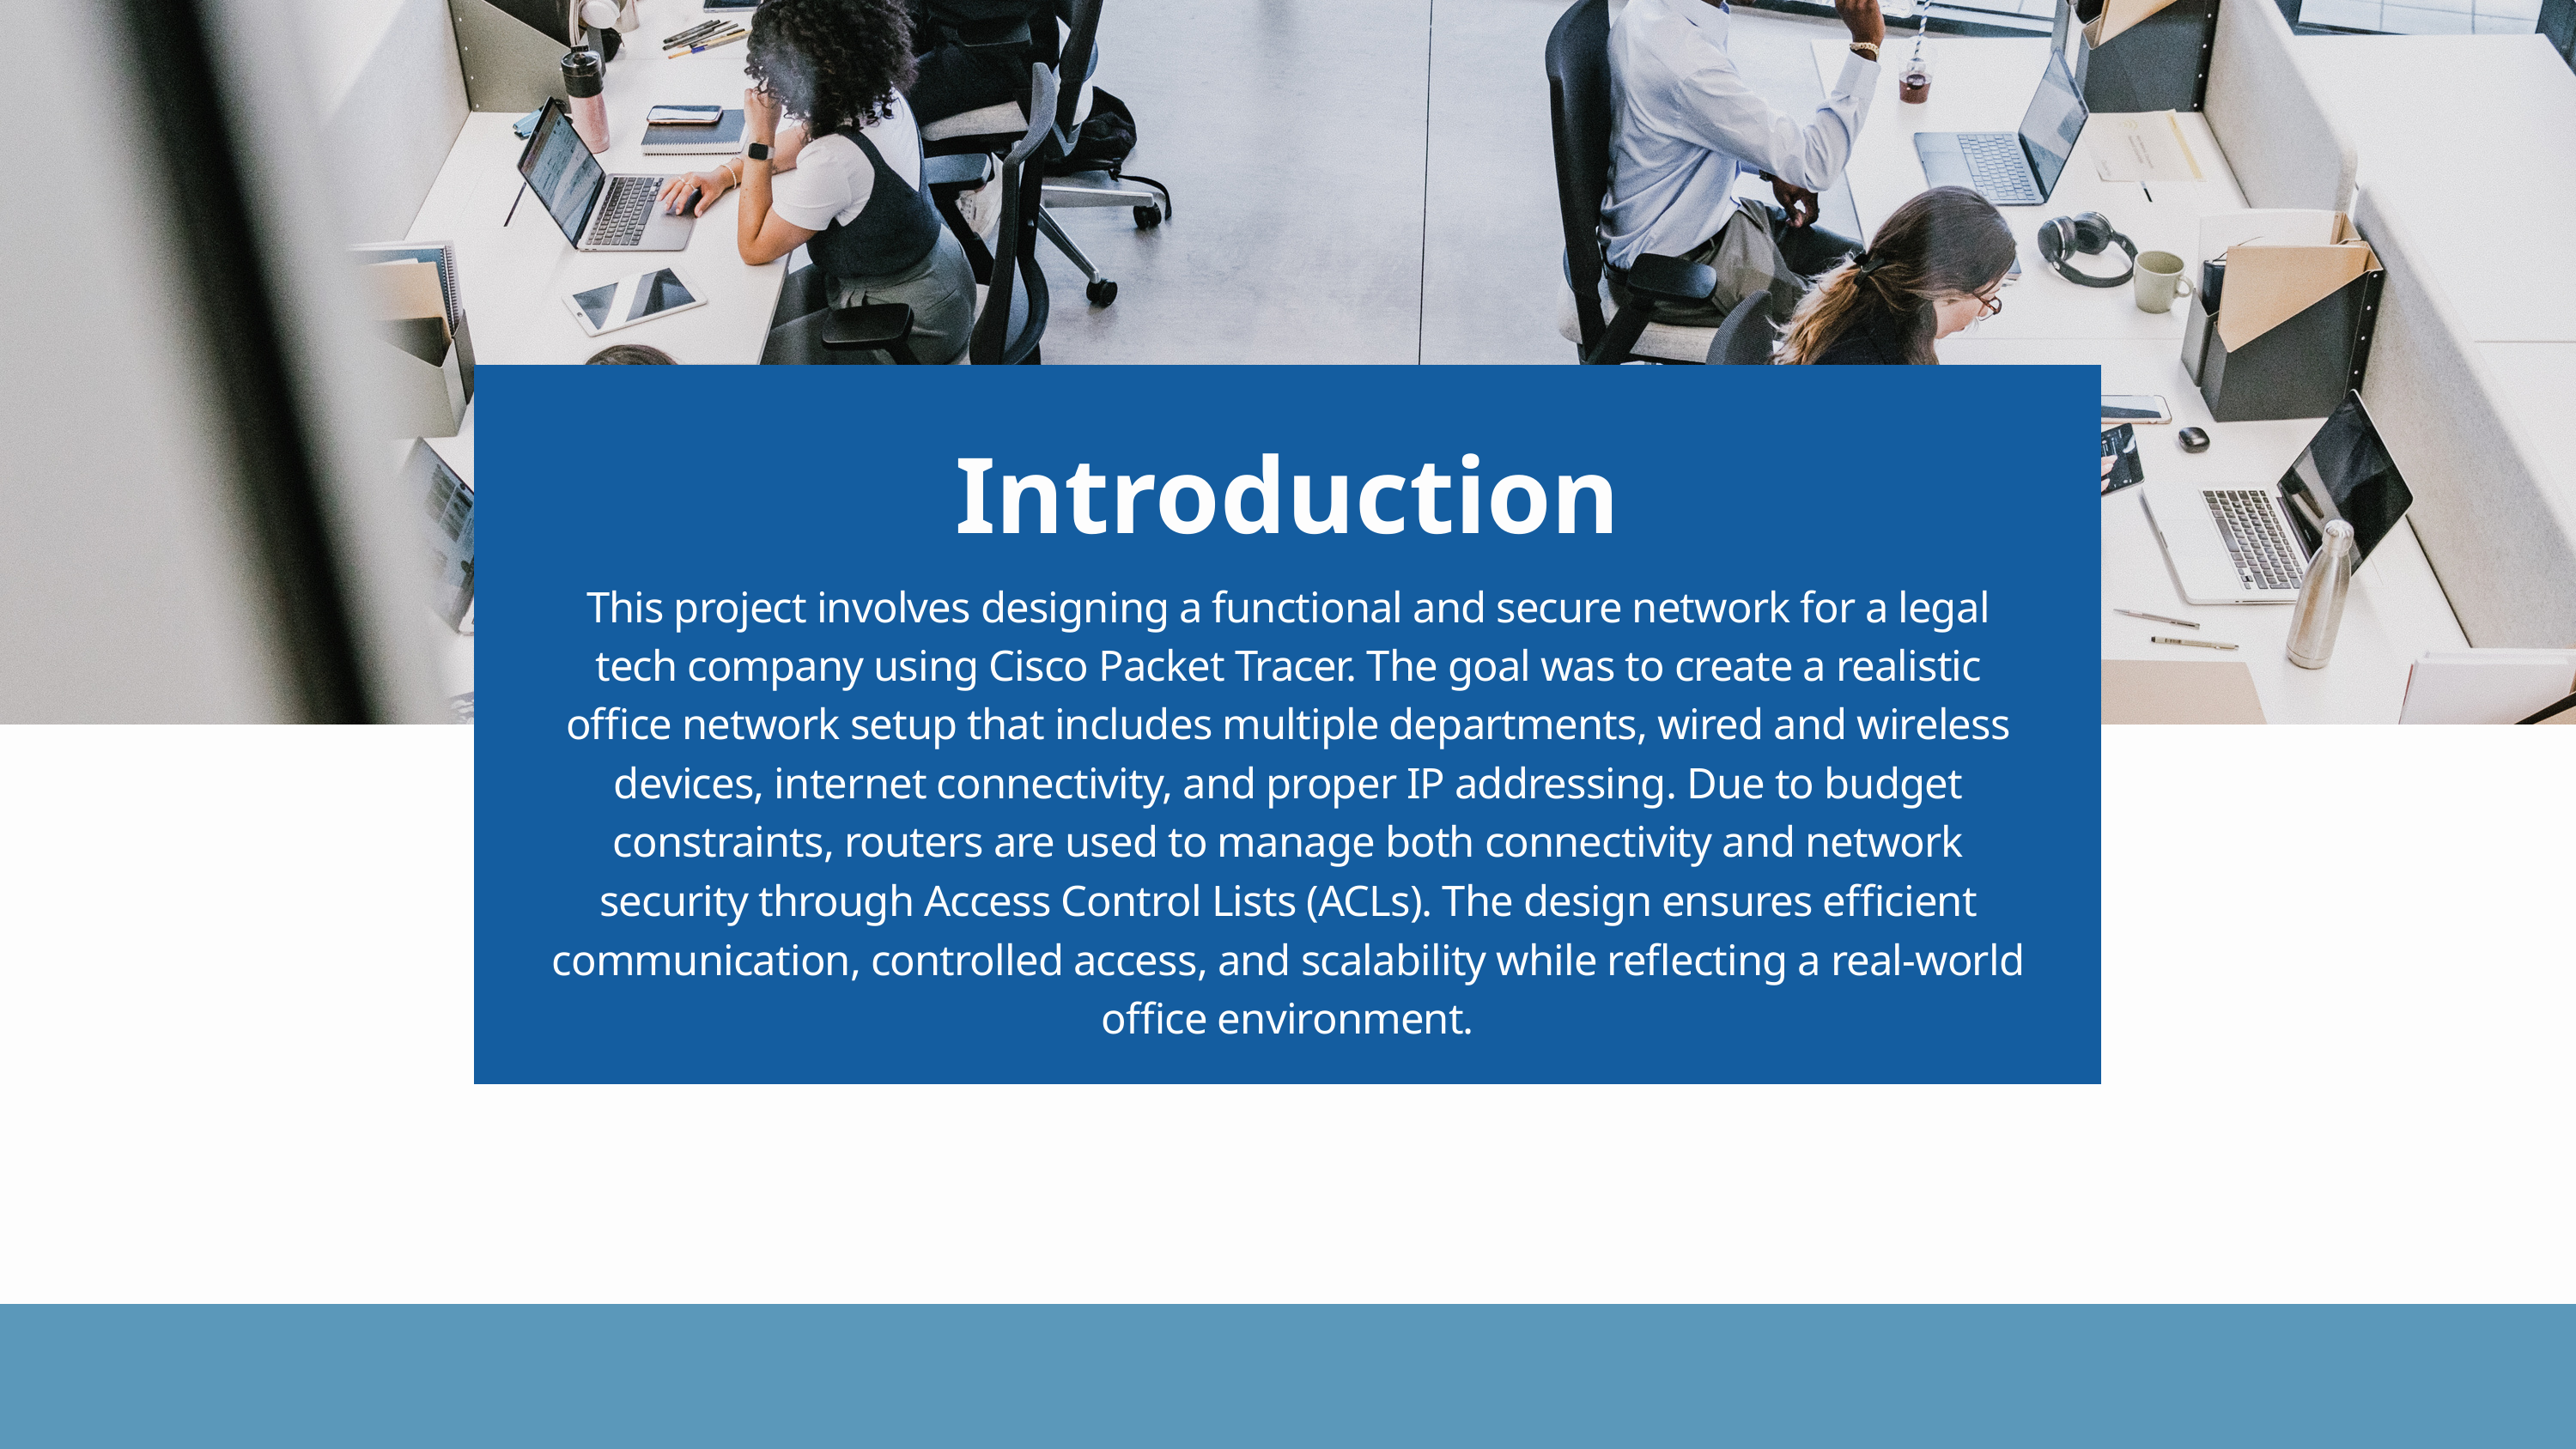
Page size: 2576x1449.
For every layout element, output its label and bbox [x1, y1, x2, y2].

text_box [0, 1303, 2576, 1449]
text_box [0, 0, 2576, 724]
text_box [474, 364, 2102, 1084]
